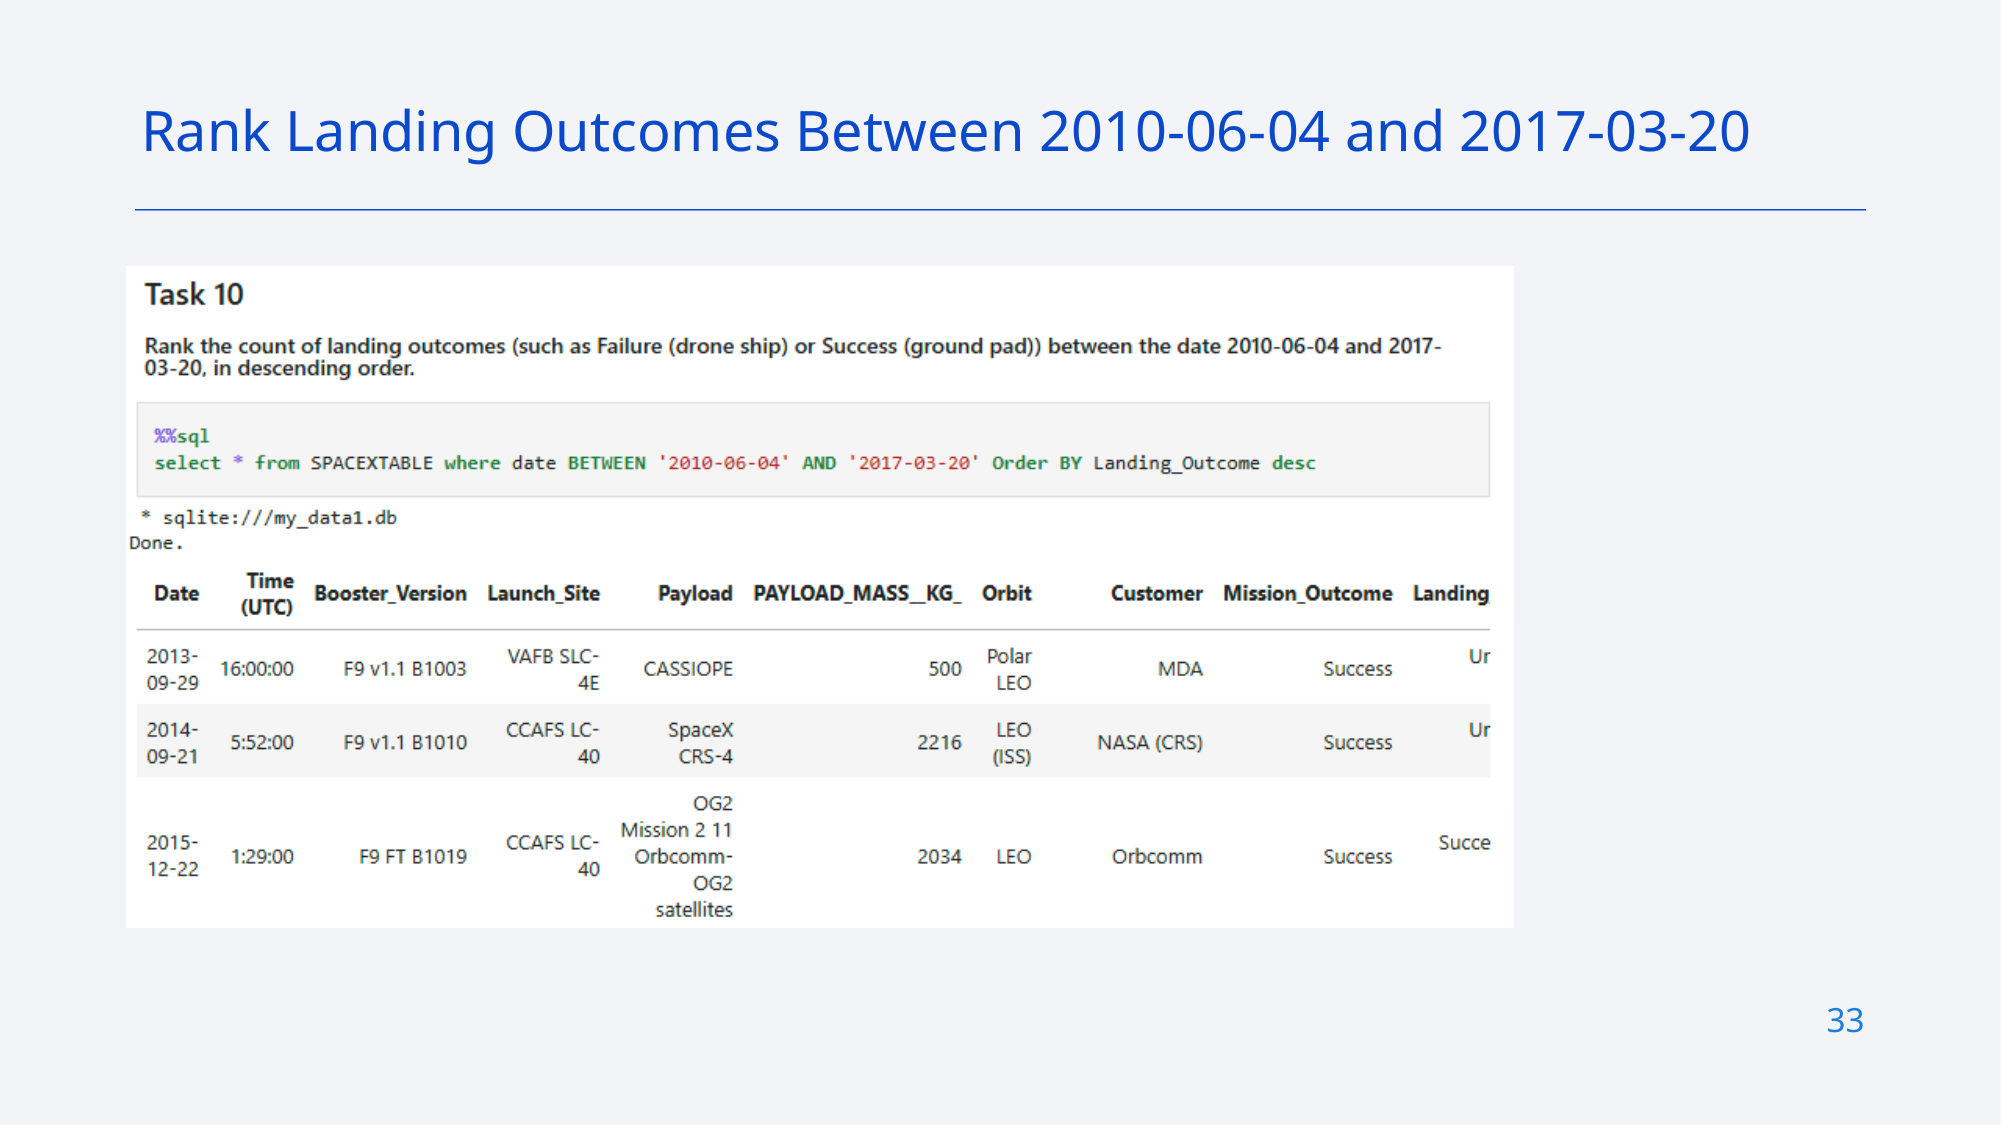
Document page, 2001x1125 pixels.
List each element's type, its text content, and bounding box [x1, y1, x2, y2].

picture [0, 0, 2001, 1125]
slide_number 33 [1429, 988, 1880, 1055]
text_box Rank Landing Outcomes Between 2010-06-04 and 2017-03-20 [126, 88, 1852, 179]
